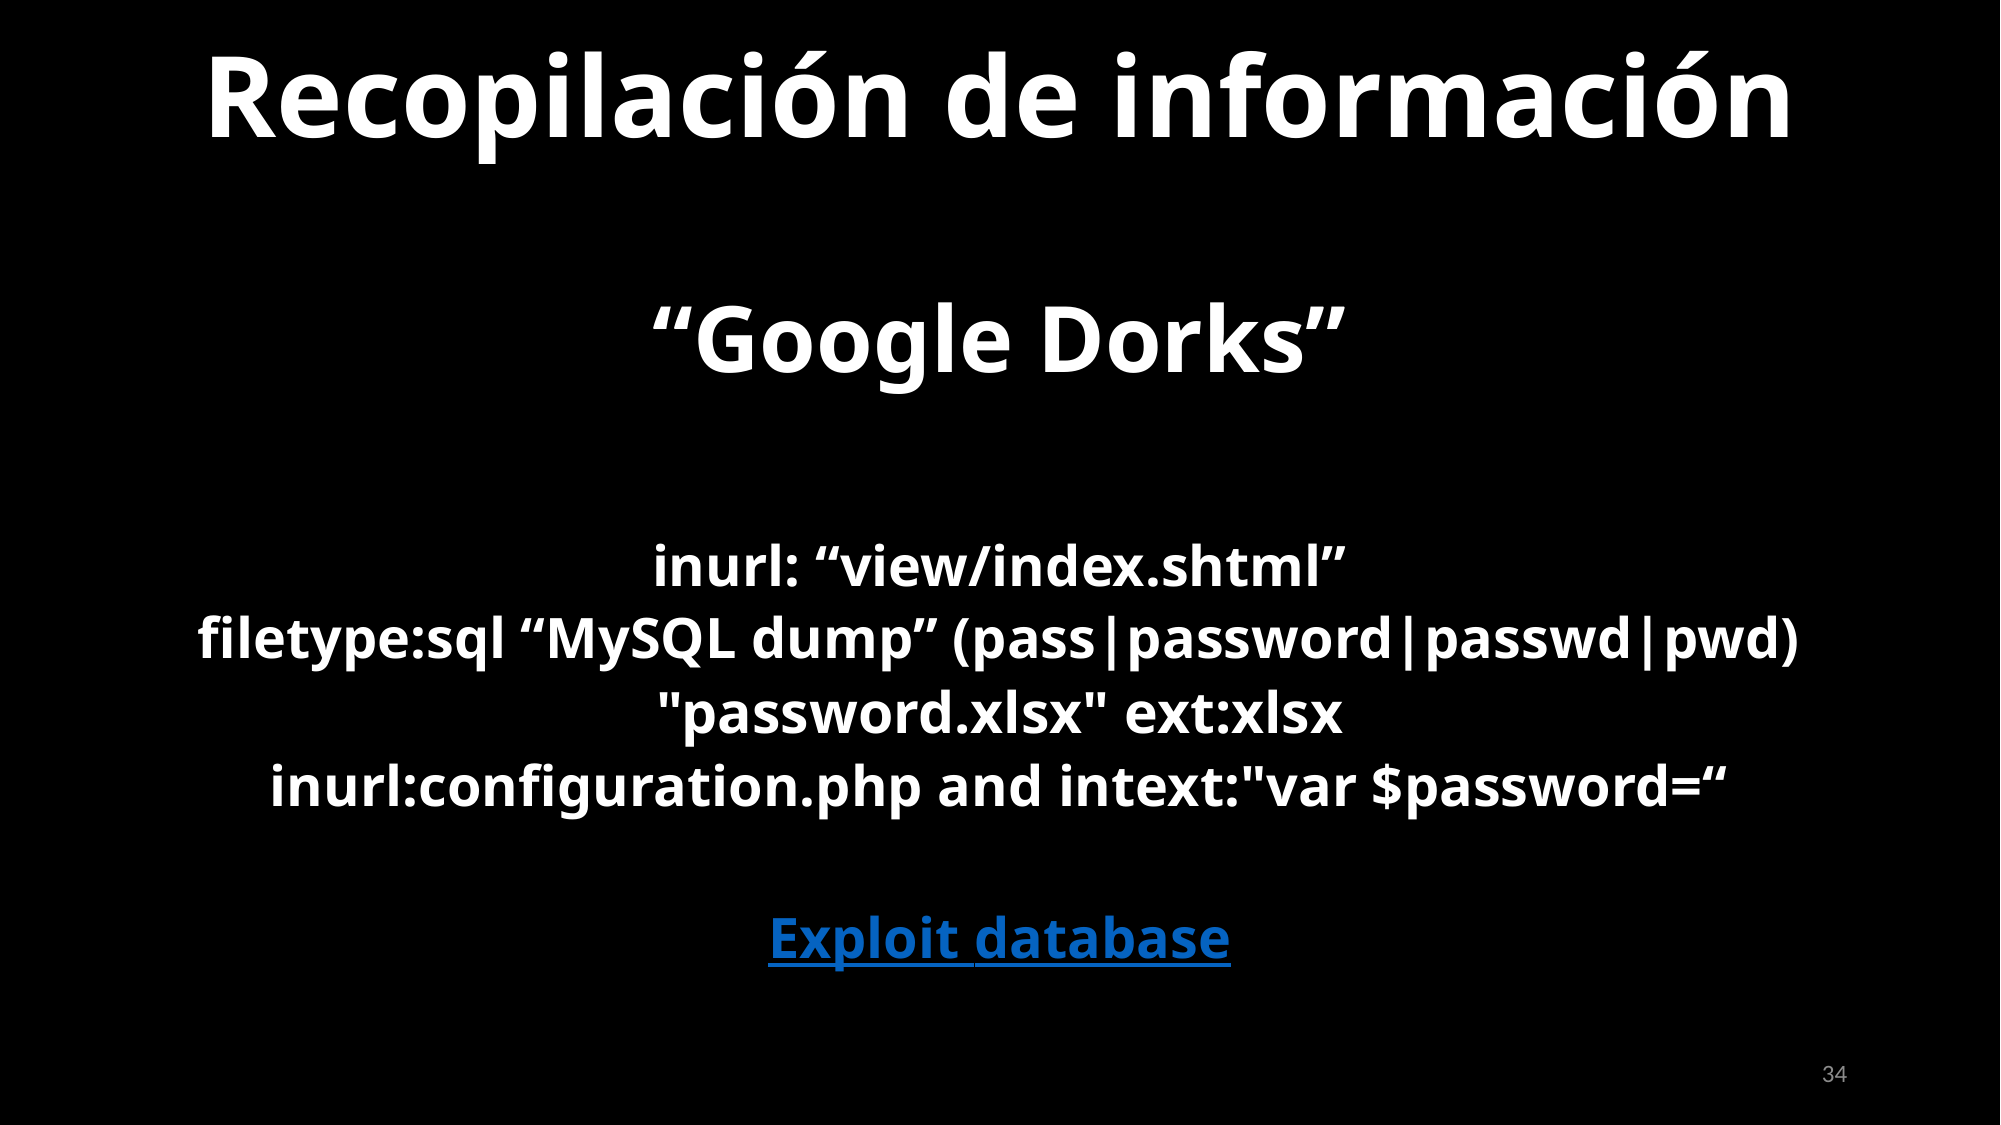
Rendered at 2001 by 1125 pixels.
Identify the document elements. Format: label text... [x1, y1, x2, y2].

text_box inurl: “view/index.shtml” filetype:sql “MySQL dump” (pass|password|passwd|pwd) "password.xlsx" ext:xlsx inurl:configuration.php and intext:"var $password=“ Exploit database [137, 450, 1863, 987]
text_box Recopilación de información [0, 17, 2000, 167]
slide_number 34 [1412, 1042, 1863, 1103]
list “Google Dorks” [137, 154, 1863, 450]
